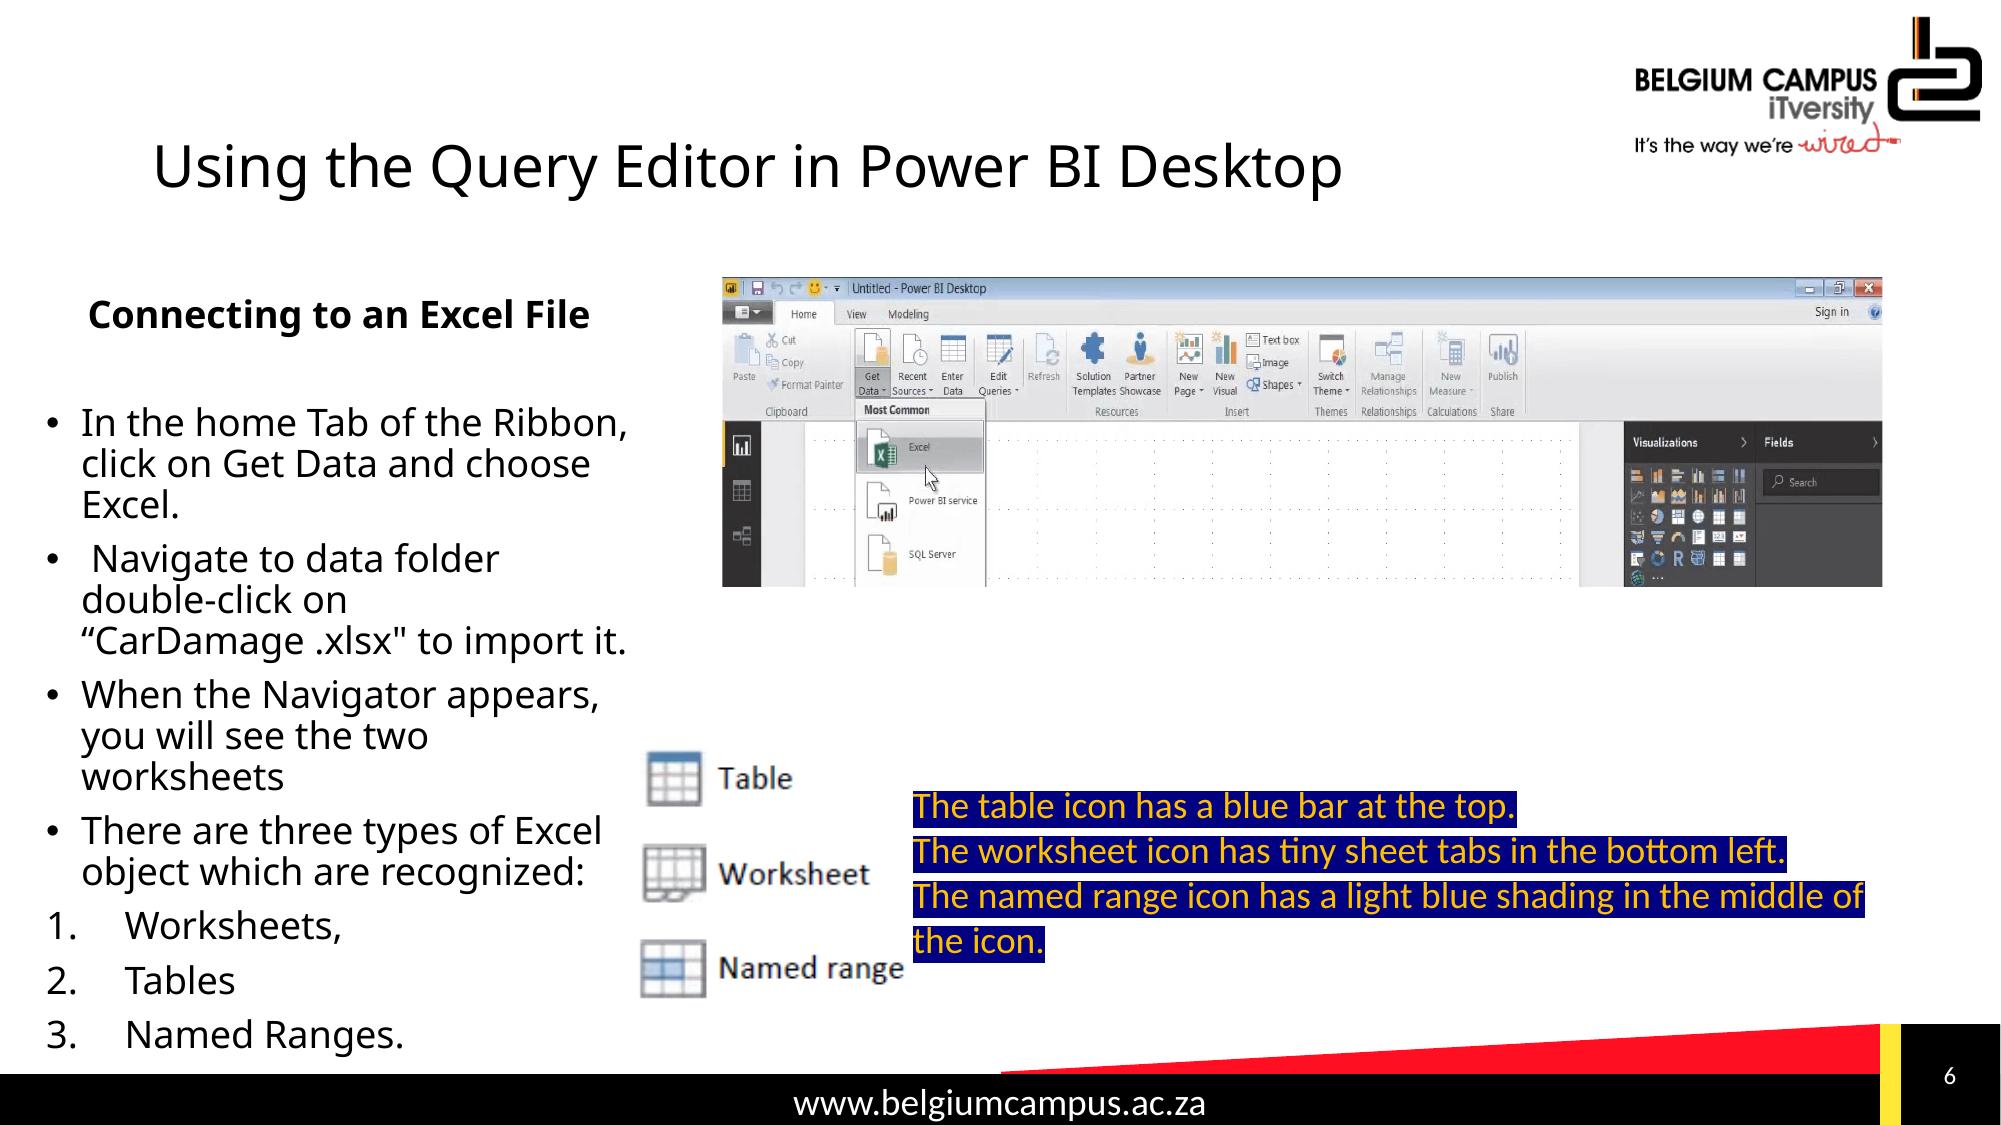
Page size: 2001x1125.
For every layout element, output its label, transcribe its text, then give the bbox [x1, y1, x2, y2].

picture [1631, 0, 1986, 198]
picture [722, 277, 1883, 587]
picture [629, 727, 960, 1018]
text_box The table icon has a blue bar at the top. The worksheet icon has tiny sheet tabs in the bottom left. The named range icon has a light blue shading in the middle of the icon. [960, 774, 1908, 969]
list Connecting to an Excel File In the home Tab of the Ribbon, click on Get Data and choose Excel. Navigate to data folder double‐click on “CarDamage .xlsx" to import it. When the Navigator appears, you will see the two worksheets There are three types of Excel object which are recognized: Worksheets, Tables Named Ranges. [31, 288, 647, 1066]
title Using the Query Editor in Power BI Desktop [137, 59, 1863, 278]
